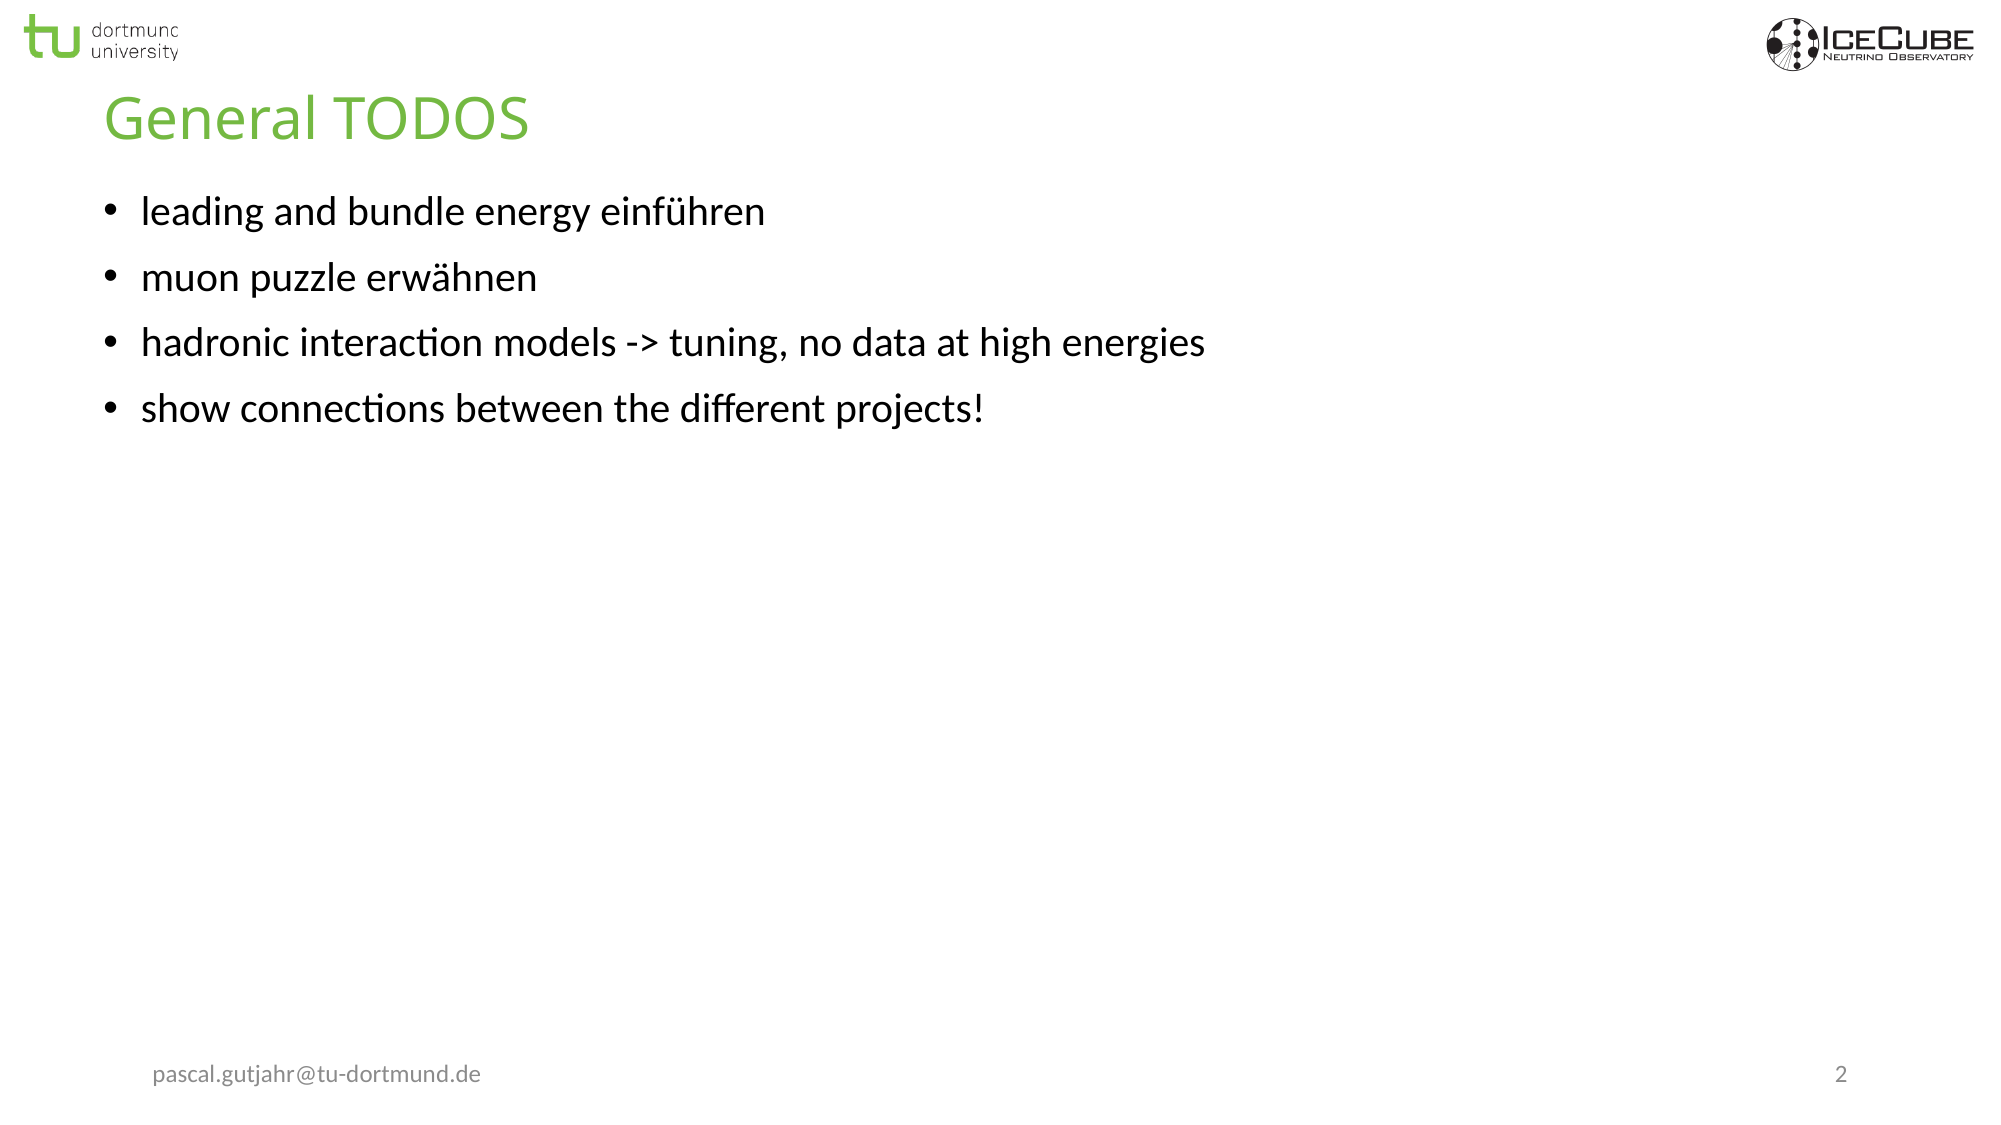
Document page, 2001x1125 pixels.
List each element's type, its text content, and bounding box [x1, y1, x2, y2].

slide_number 2 [1412, 1042, 1863, 1103]
title General TODOS [88, 59, 1977, 181]
slide_number pascal.gutjahr@tu-dortmund.de [137, 1042, 588, 1103]
list leading and bundle energy einführen muon puzzle erwähnen hadronic interaction models -> tuning, no data at high energies show connections between the different projects! [88, 181, 1977, 1014]
